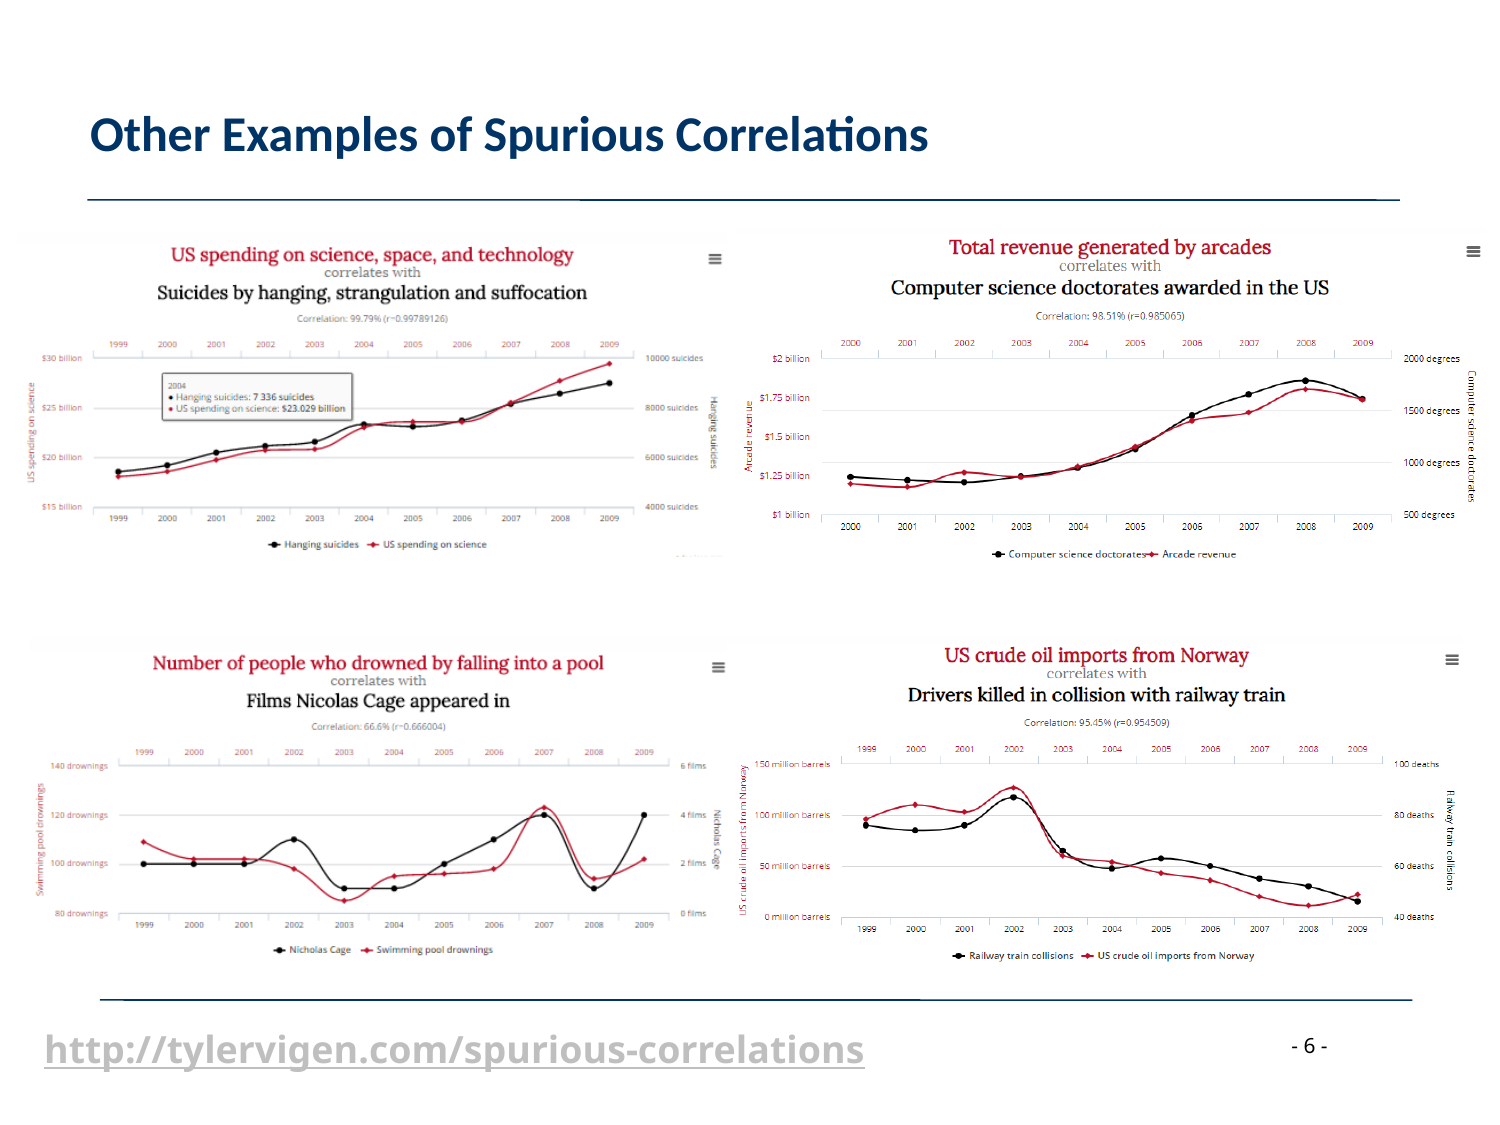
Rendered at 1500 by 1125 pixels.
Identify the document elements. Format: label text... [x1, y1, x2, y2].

picture [735, 228, 1486, 562]
picture [29, 635, 1462, 965]
text_box http://tylervigen.com/spurious-correlations [29, 1018, 1069, 1085]
picture [17, 231, 727, 557]
title Other Examples of Spurious Correlations [75, 37, 1425, 225]
